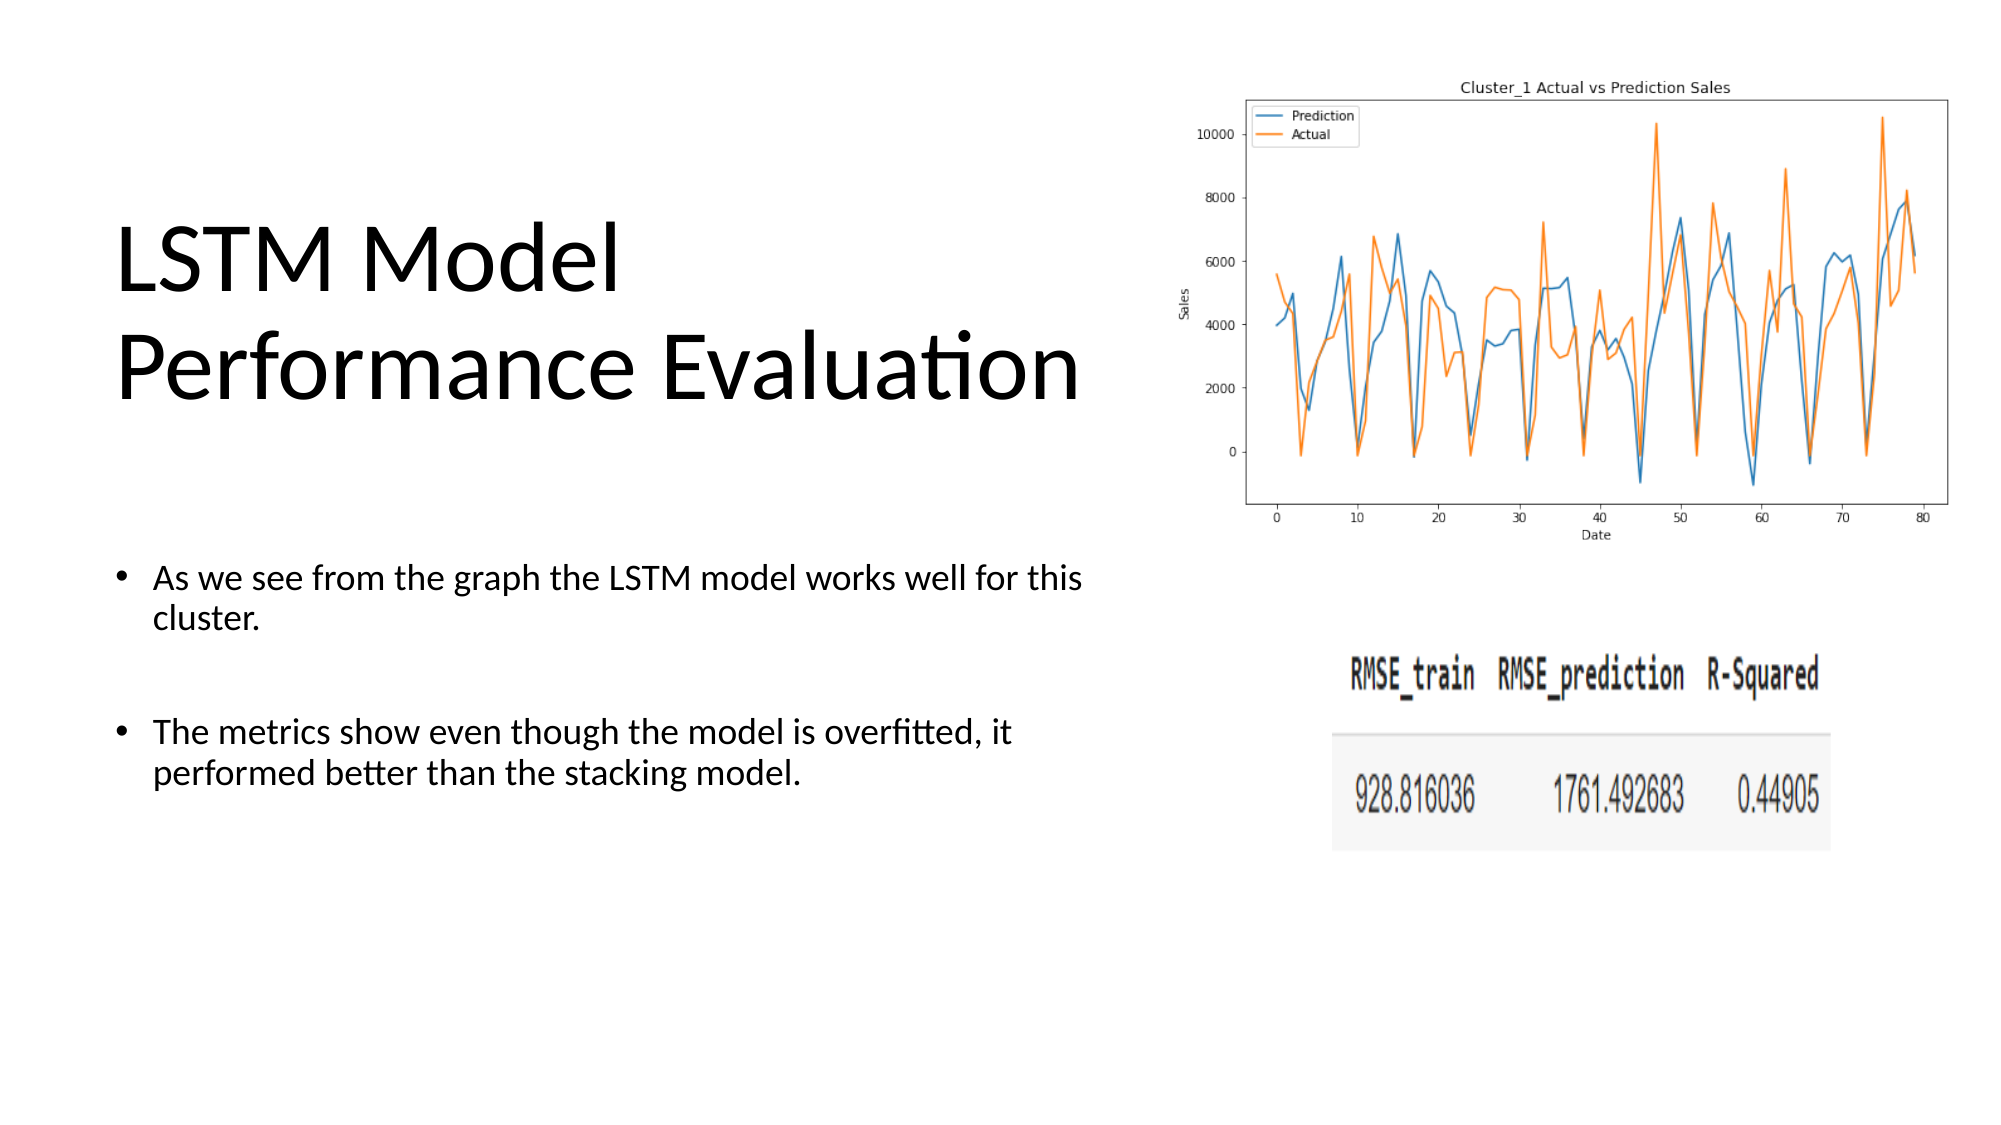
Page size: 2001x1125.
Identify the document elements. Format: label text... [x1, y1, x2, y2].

picture [1170, 71, 1955, 551]
picture [1332, 603, 1850, 877]
list As we see from the graph the LSTM model works well for this cluster. The metrics show even though the model is overfitted, it performed better than the stacking model. [100, 550, 1130, 1014]
title LSTM Model Performance Evaluation [100, 176, 1130, 429]
